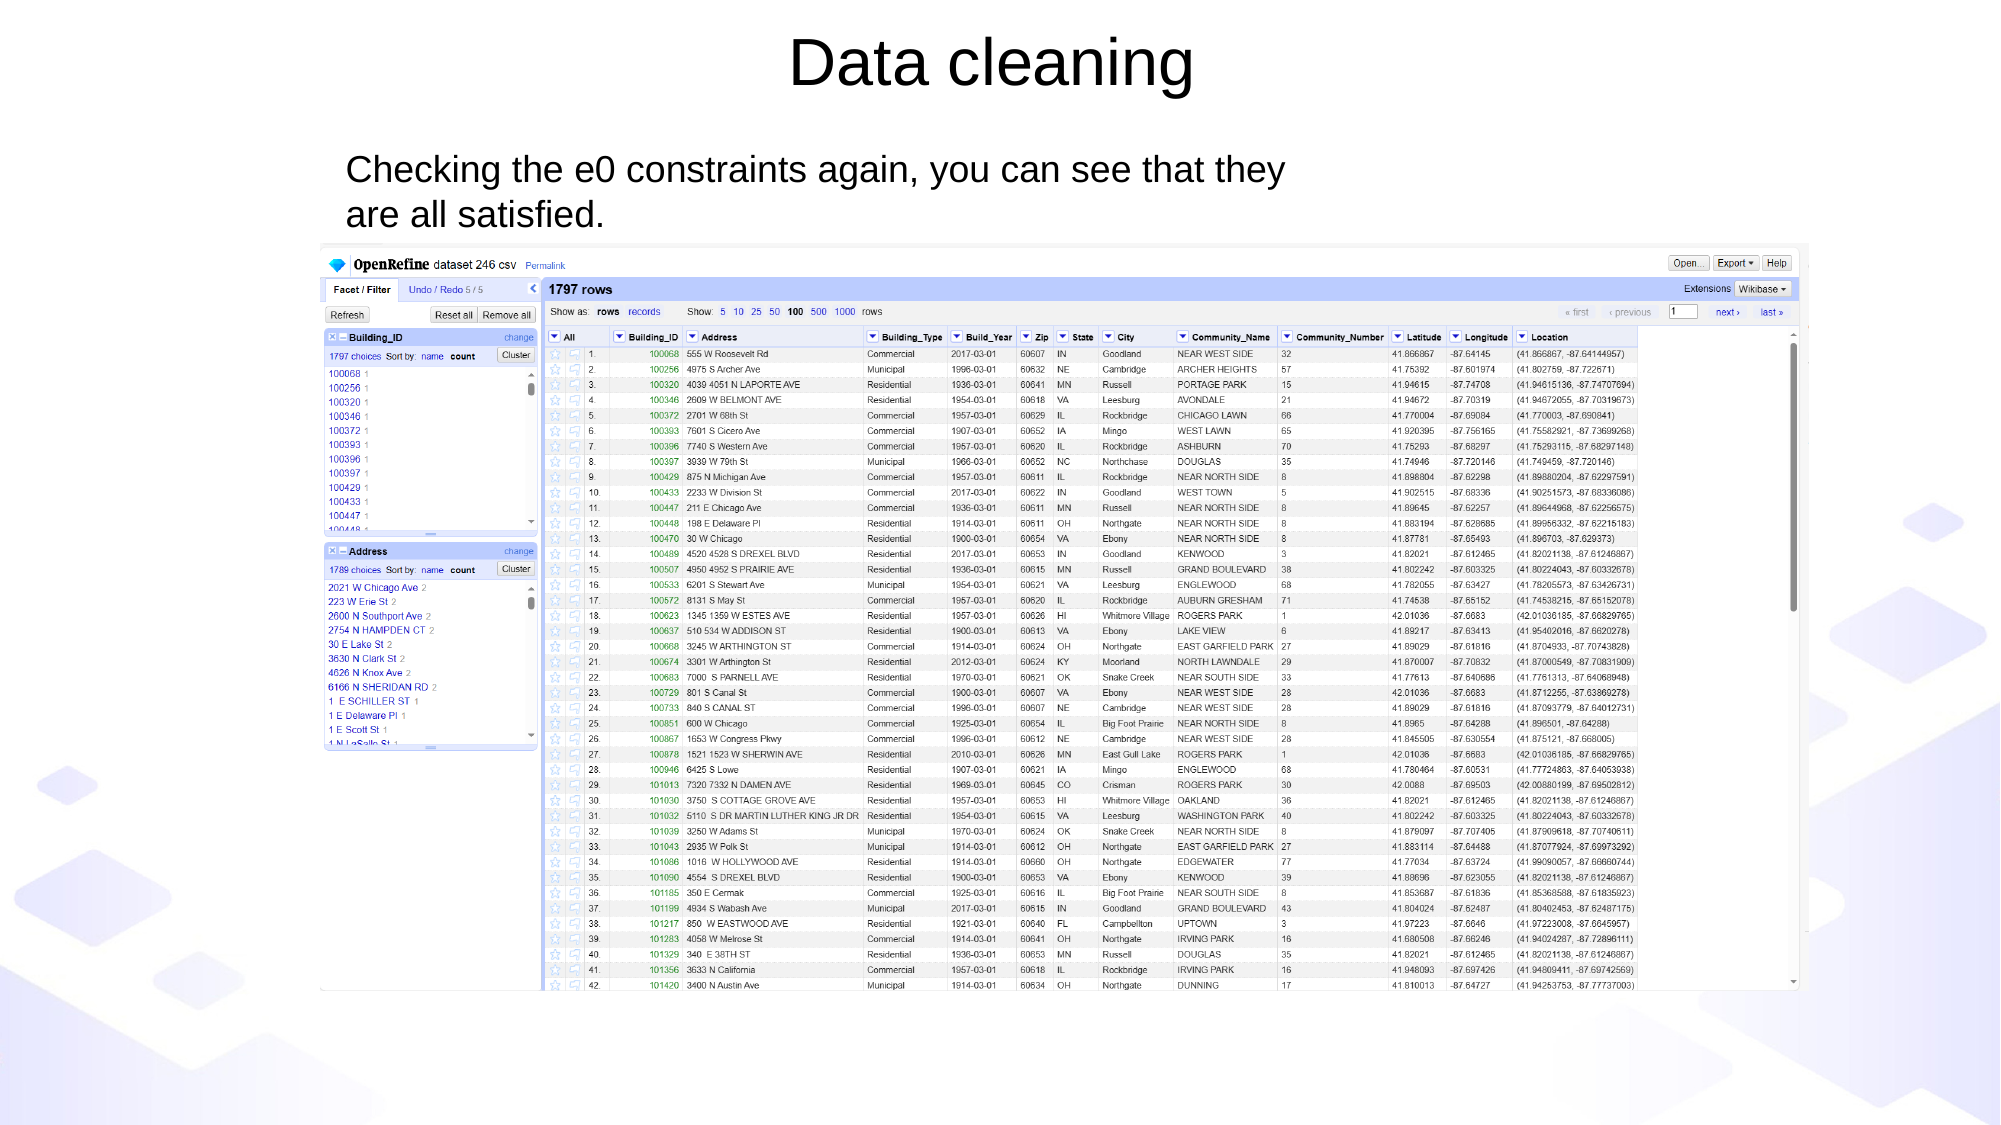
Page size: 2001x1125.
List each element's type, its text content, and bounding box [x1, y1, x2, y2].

picture [0, 243, 2000, 1125]
text_box Data cleaning [773, 11, 1774, 187]
text_box Checking the e0 constraints again, you can see that they are all satisfied. [330, 137, 1331, 243]
